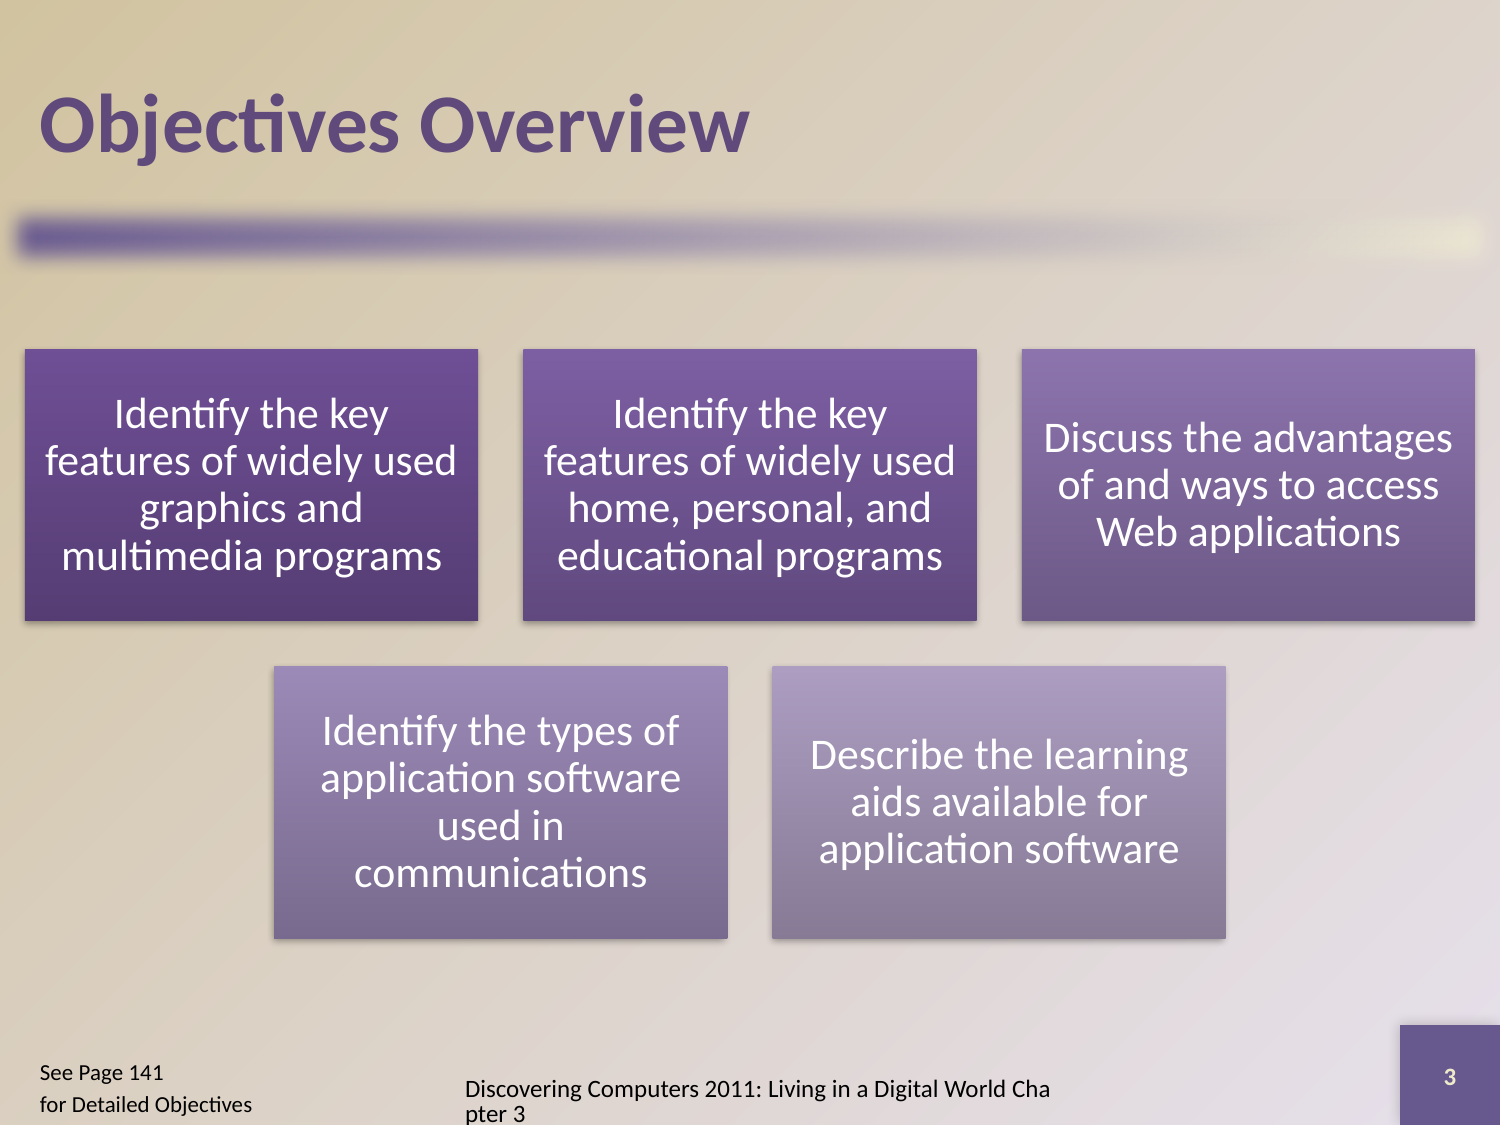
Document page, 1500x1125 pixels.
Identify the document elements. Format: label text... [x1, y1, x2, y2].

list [24, 262, 1476, 1026]
list See Page 141 for Detailed Objectives [24, 1050, 300, 1125]
slide_number 3 [1400, 1025, 1500, 1125]
title Objectives Overview [24, 24, 1475, 213]
footer Discovering Computers 2011: Living in a Digital World Chapter 3 [450, 1050, 1075, 1125]
